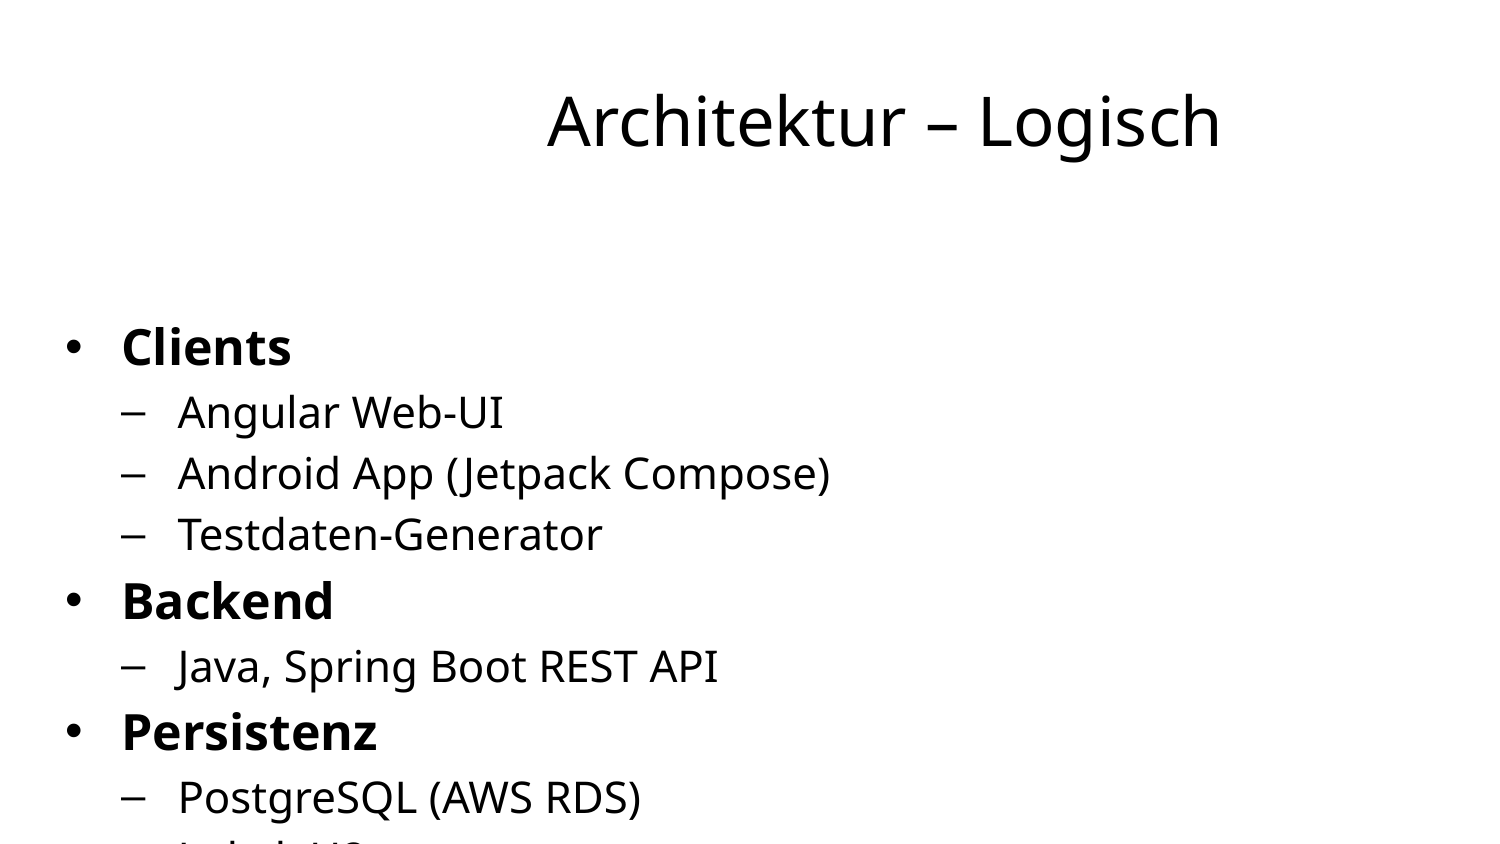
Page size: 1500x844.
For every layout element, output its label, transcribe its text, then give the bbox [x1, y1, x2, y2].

title Architektur – Logisch [50, 47, 1500, 190]
list Clients Angular Web-UI Android App (Jetpack Compose) Testdaten-Generator Backend Java, Spring Boot REST API Persistenz PostgreSQL (AWS RDS) Lokal: H2 [50, 308, 1500, 844]
